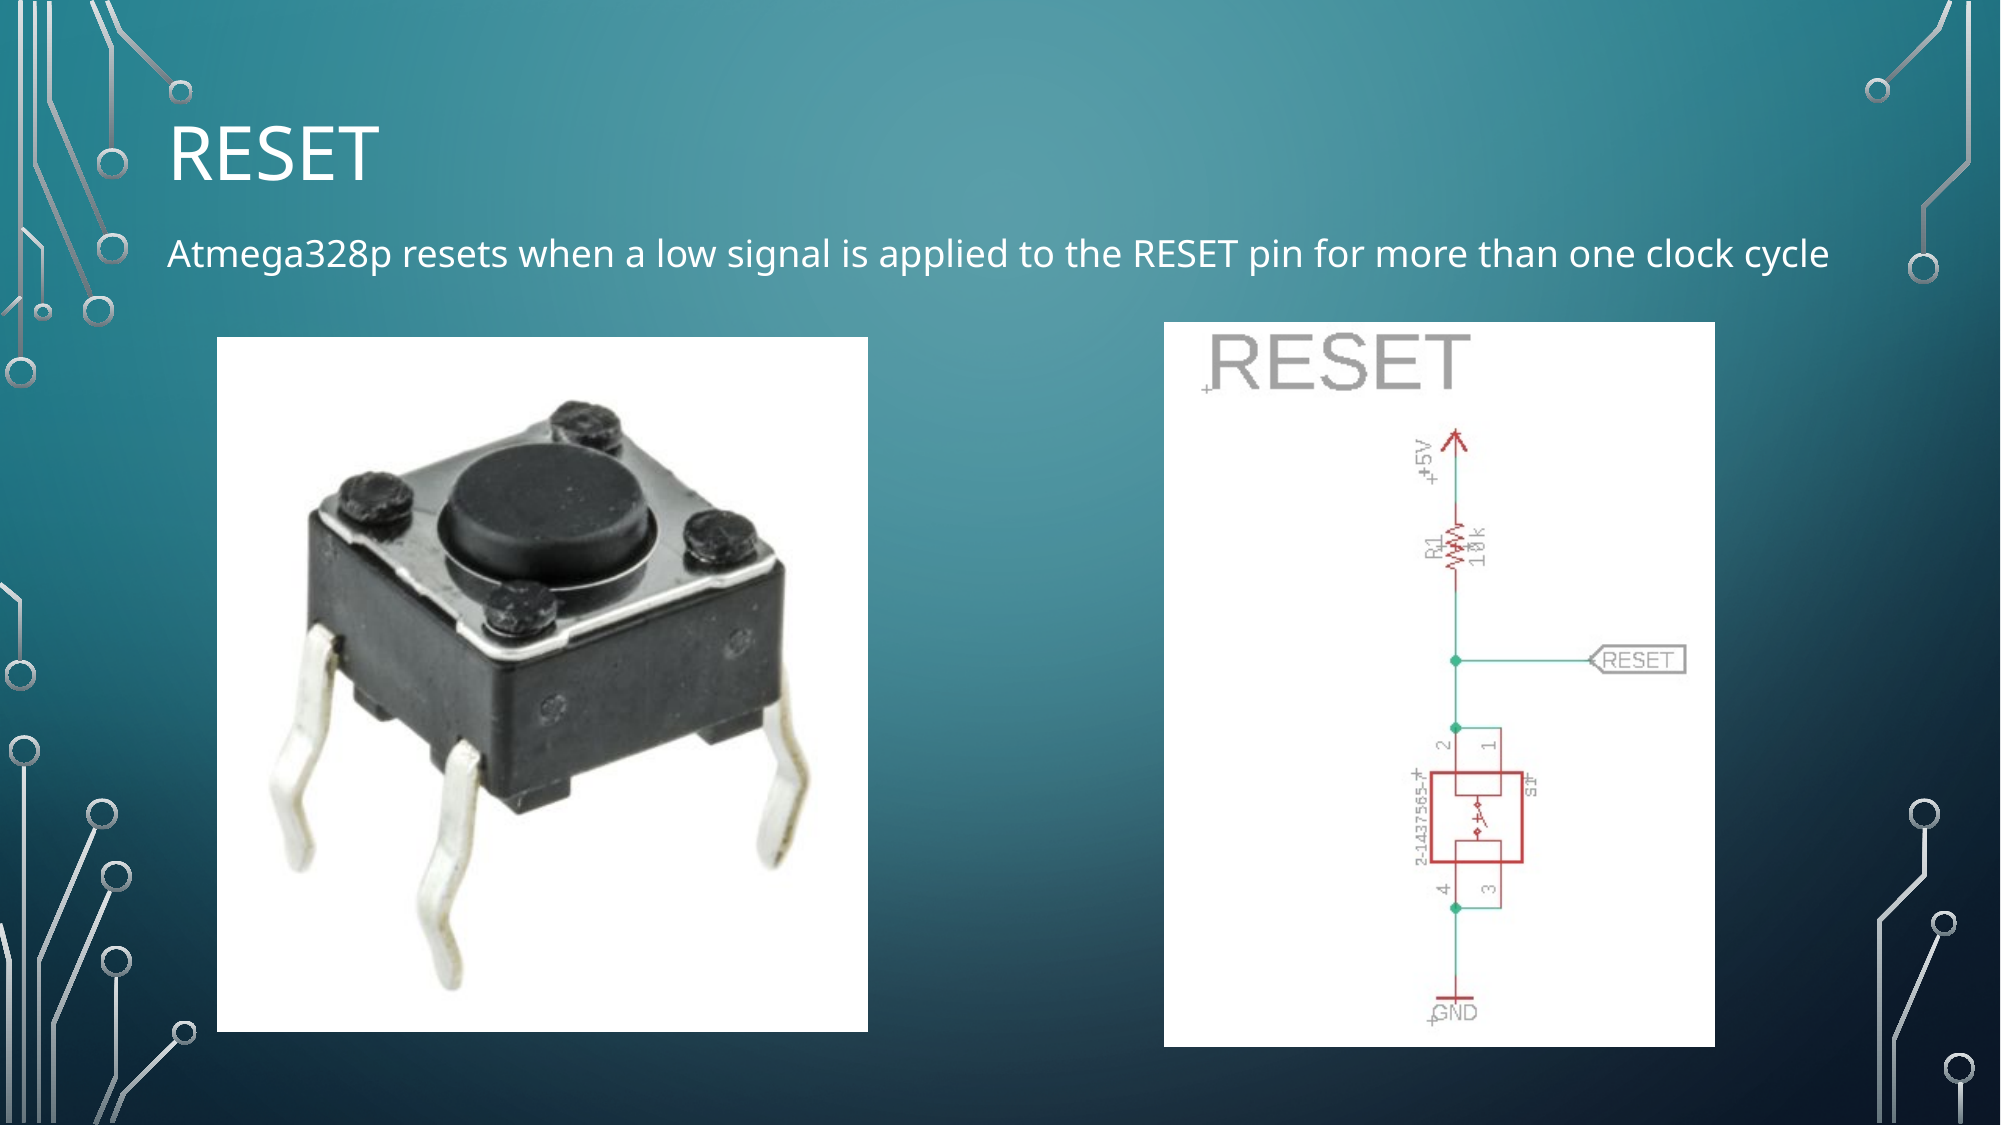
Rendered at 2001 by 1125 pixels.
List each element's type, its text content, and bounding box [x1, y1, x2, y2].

text_box Reset [152, 108, 1696, 222]
text_box Reset [152, 283, 1696, 338]
text_box Atmega328p resets when a low signal is applied to the RESET pin for more than one clock cycle [152, 222, 1962, 283]
picture [217, 337, 869, 1032]
picture [1164, 322, 1715, 1047]
